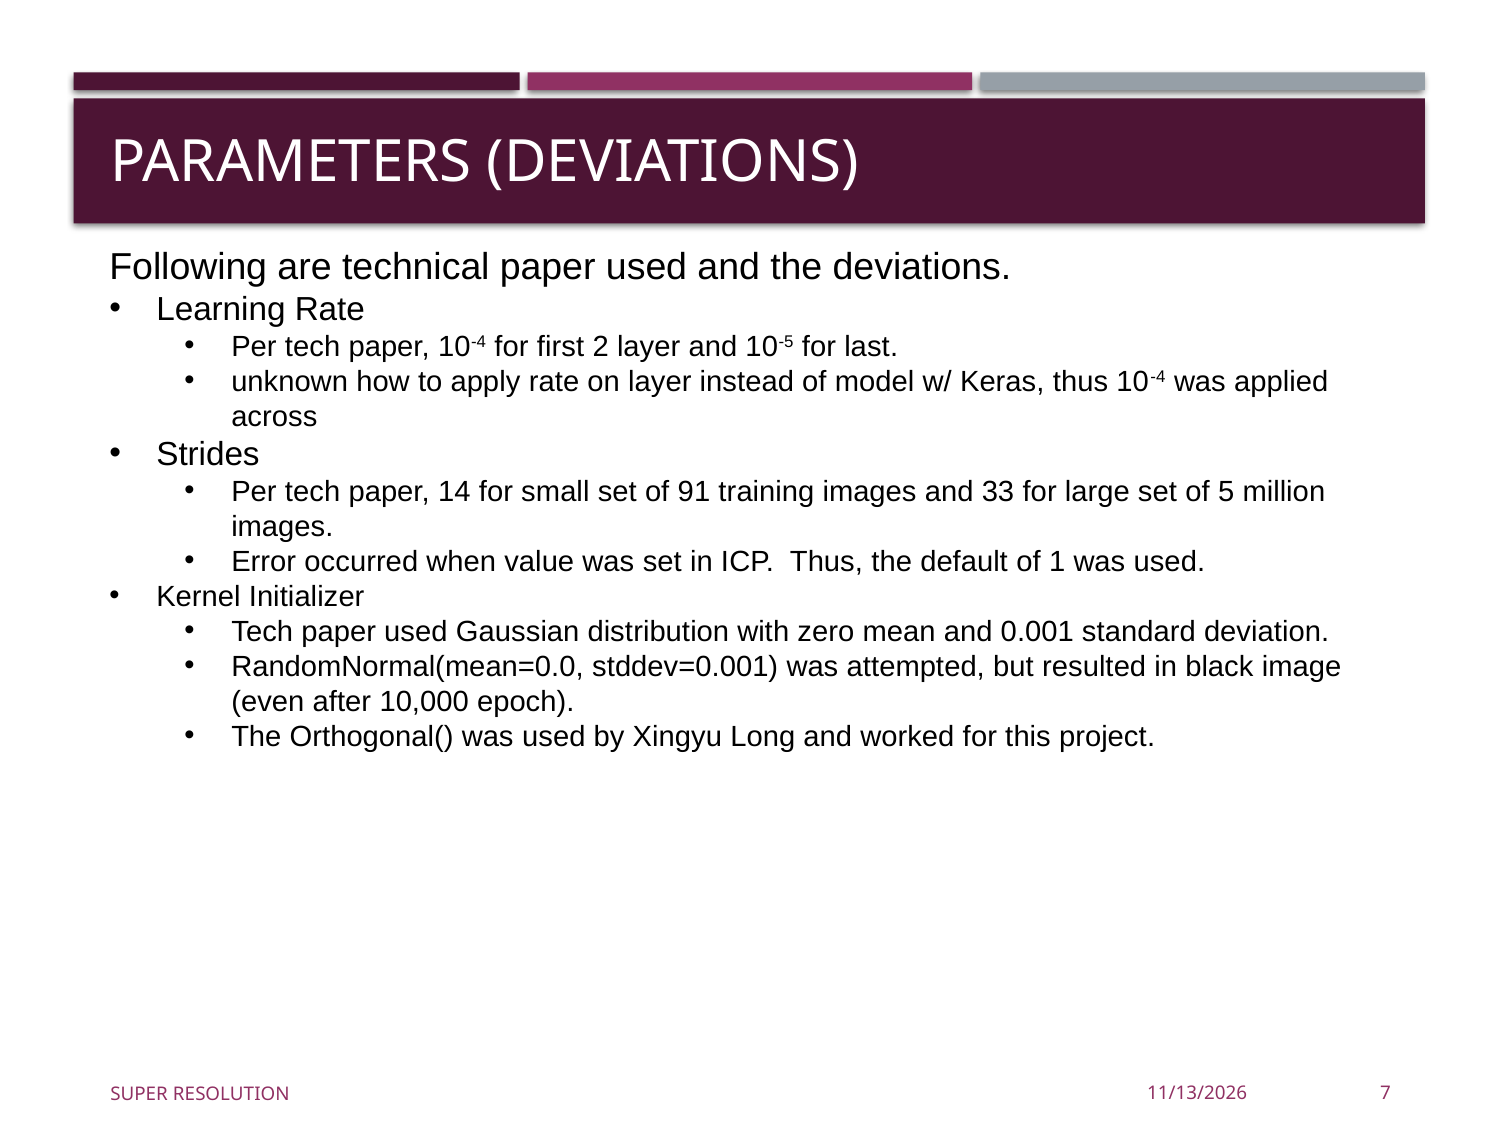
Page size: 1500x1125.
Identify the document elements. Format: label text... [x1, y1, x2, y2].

title Parameters (Deviations) [95, 112, 1406, 201]
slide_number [911, 1063, 1262, 1124]
footer Super Resolution [95, 1062, 895, 1123]
slide_number 7 [1279, 1063, 1406, 1124]
text_box Following are technical paper used and the deviations. Learning Rate Per tech paper, 10-4 for first 2 layer and 10-5 for last. unknown how to apply rate on layer instead of model w/ Keras, thus 10-4 was applied across Strides Per tech paper, 14 for small set of 91 training images and 33 for large set of 5 million images. Error occurred when value was set in ICP. Thus, the default of 1 was used. Kernel Initializer Tech paper used Gaussian distribution with zero mean and 0.001 standard deviation. RandomNormal(mean=0.0, stddev=0.001) was attempted, but resulted in black image (even after 10,000 epoch). The Orthogonal() was used by Xingyu Long and worked for this project. [94, 235, 1406, 760]
